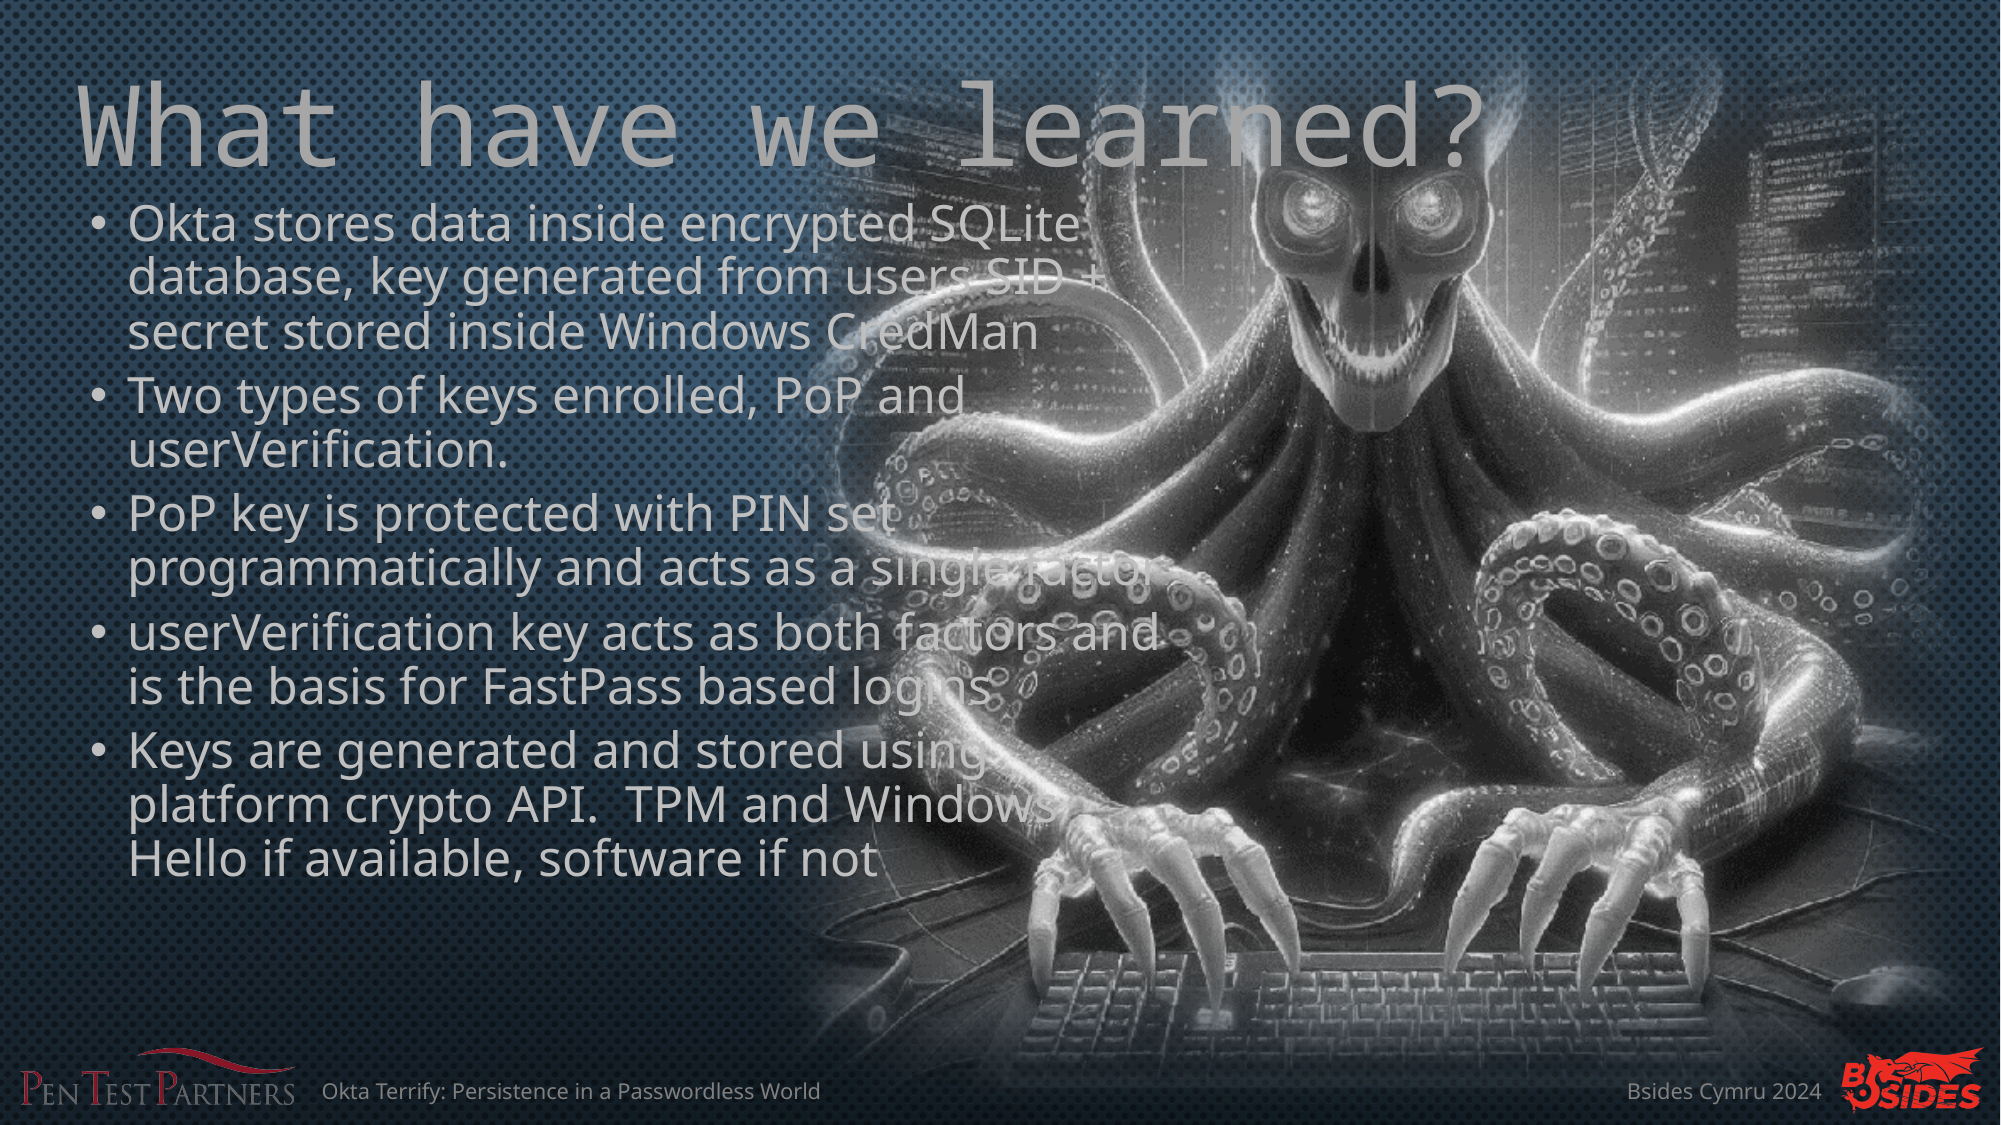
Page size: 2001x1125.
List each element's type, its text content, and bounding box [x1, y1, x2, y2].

picture [20, 1047, 297, 1105]
picture [1841, 1047, 1985, 1114]
picture [864, 167, 1877, 1001]
text_box Okta stores data inside encrypted SQLite database, key generated from users SID + secret stored inside Windows CredMan Two types of keys enrolled, PoP and userVerification. PoP key is protected with PIN set programmatically and acts as a single factor userVerification key acts as both factors and is the basis for FastPass based logins Keys are generated and stored using platform crypto API. TPM and Windows Hello if available, software if not [0, 190, 1206, 984]
text_box What have we learned? [59, 76, 1940, 167]
